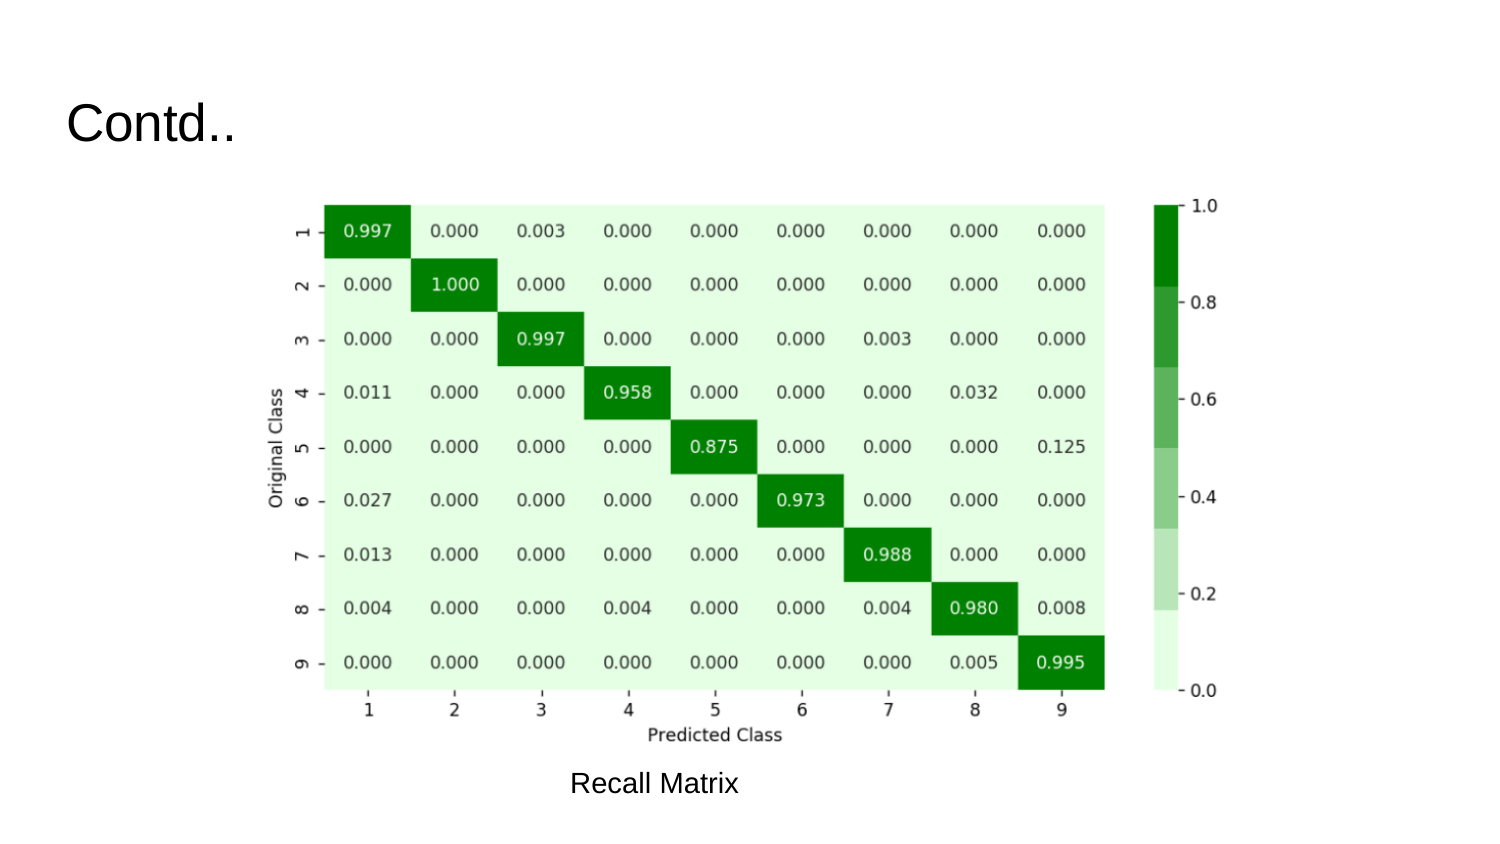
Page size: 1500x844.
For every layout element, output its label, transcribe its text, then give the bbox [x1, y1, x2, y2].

picture [244, 196, 1256, 742]
title Contd.. [51, 72, 1449, 167]
text_box Recall Matrix [555, 749, 1274, 815]
